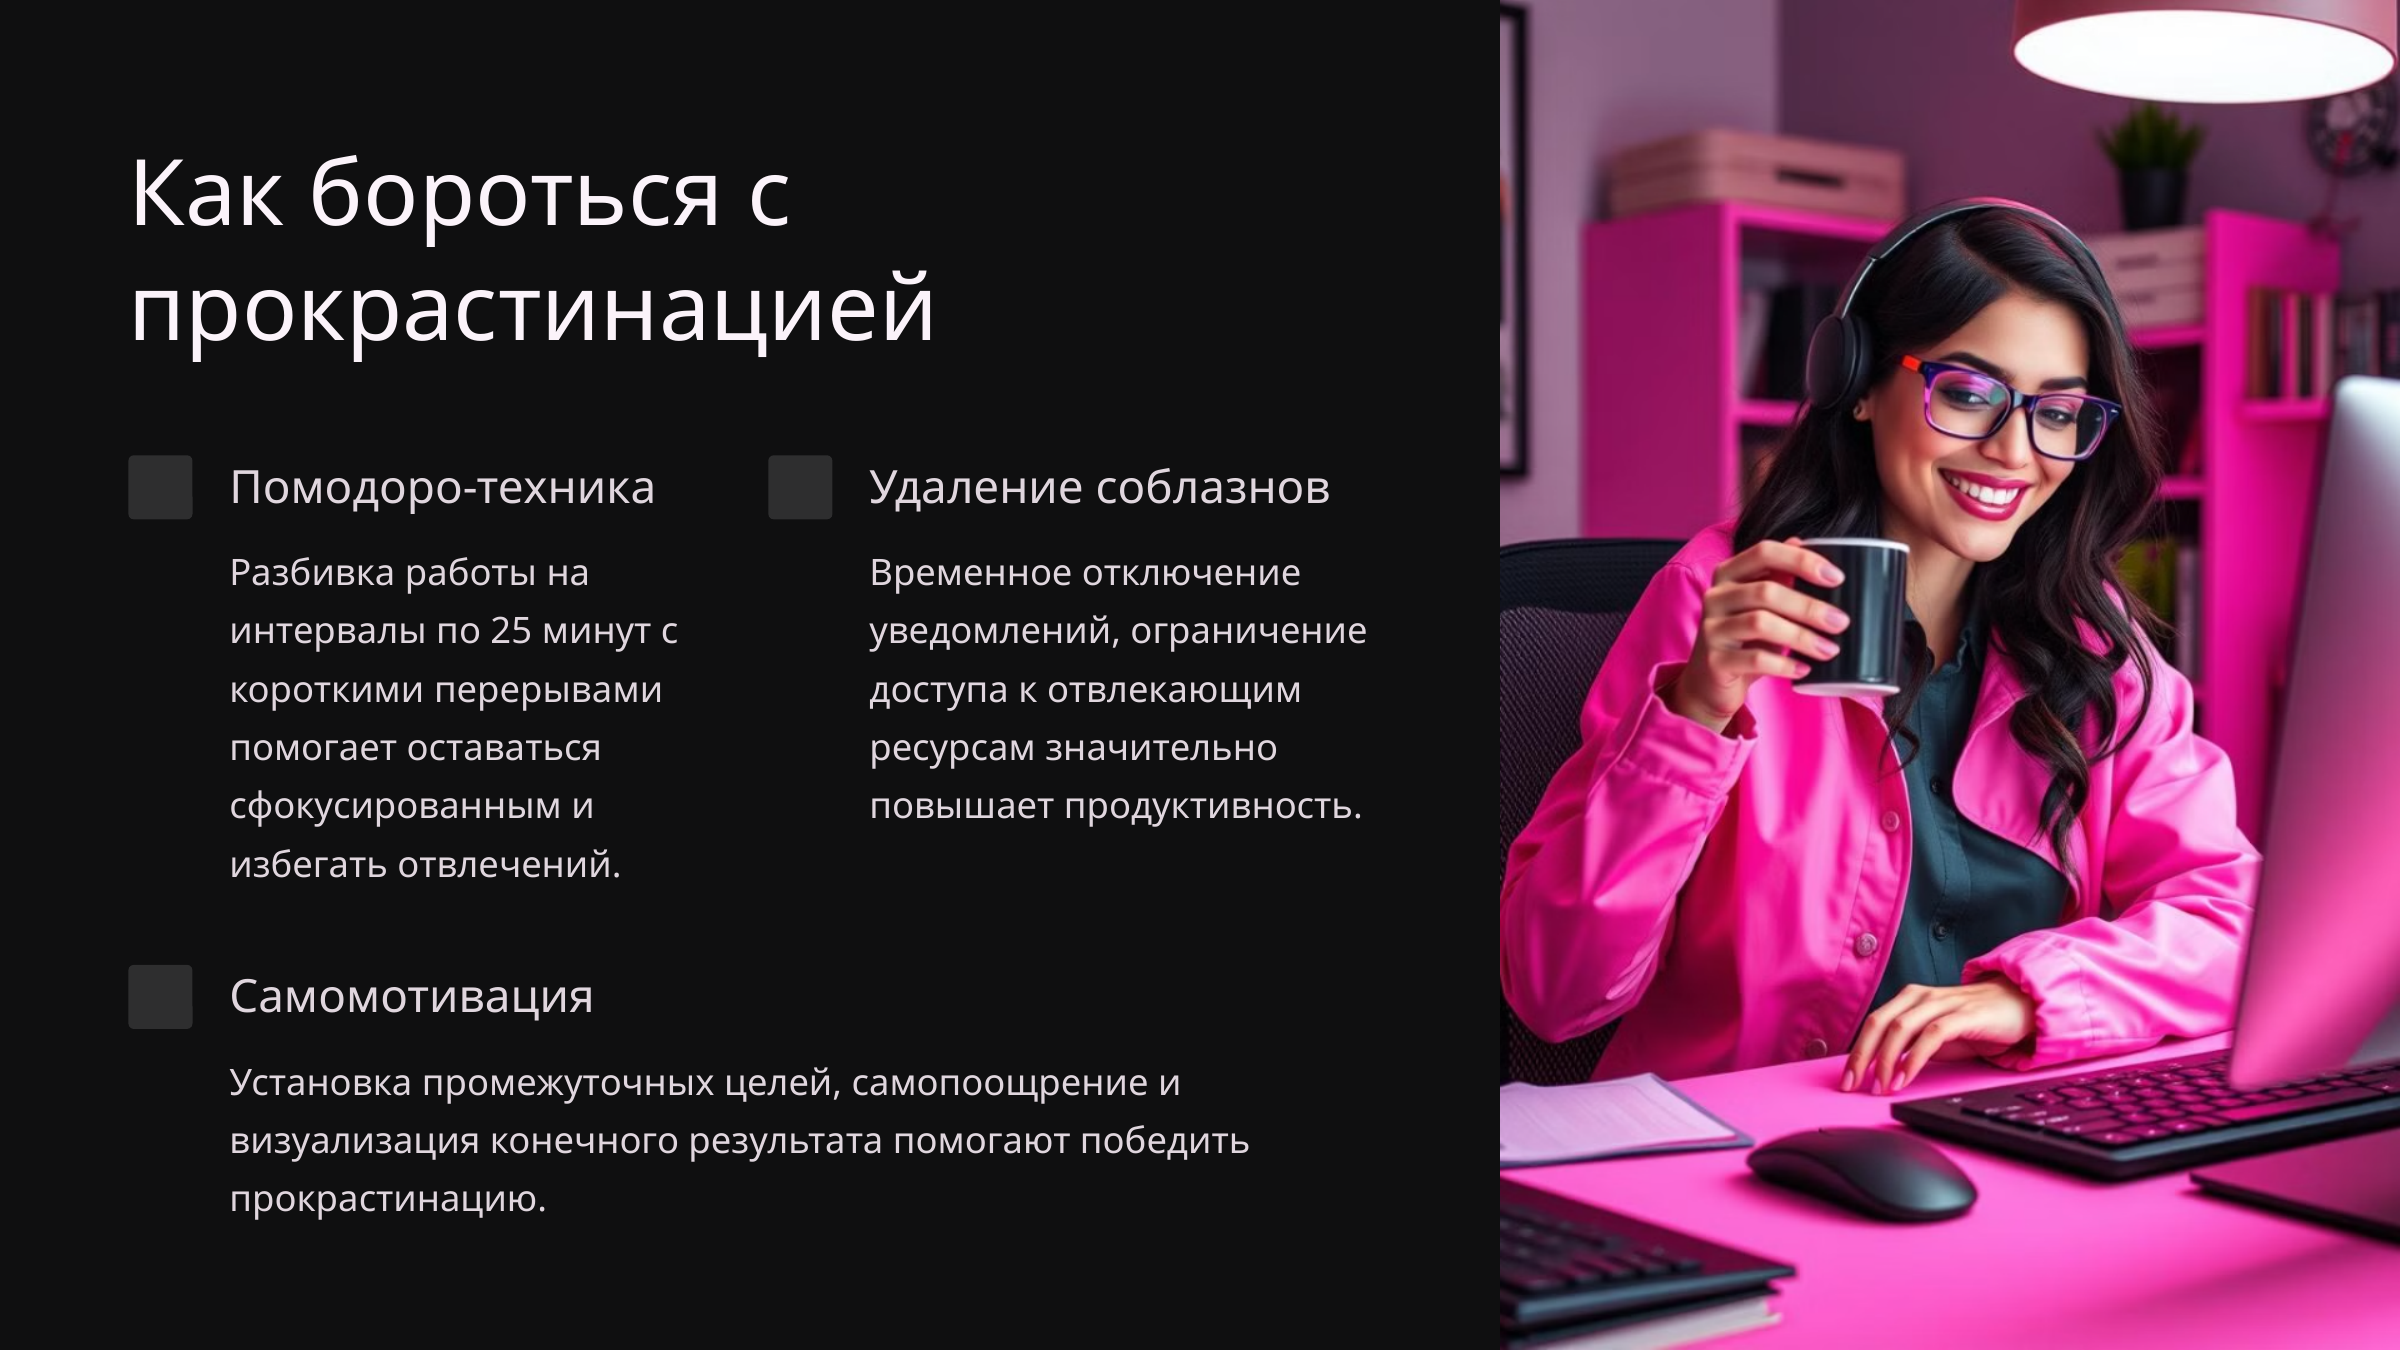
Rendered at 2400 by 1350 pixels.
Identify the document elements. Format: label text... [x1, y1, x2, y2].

text_box Помодоро-техника [229, 455, 725, 513]
picture [1499, 0, 2400, 1350]
text_box [768, 455, 833, 520]
text_box Установка промежуточных целей, самопоощрение и визуализация конечного результата помогают победить прокрастинацию. [229, 1044, 1372, 1221]
text_box Самомотивация [229, 964, 688, 1023]
text_box Временное отключение уведомлений, ограничение доступа к отвлекающим ресурсам значительно повышает продуктивность. [869, 534, 1372, 829]
text_box [128, 455, 193, 520]
text_box Разбивка работы на интервалы по 25 минут с короткими перерывами помогает оставаться сфокусированным и избегать отвлечений. [229, 534, 732, 887]
text_box Как бороться с прокрастинацией [128, 129, 1372, 359]
text_box Удаление соблазнов [869, 455, 1365, 513]
text_box [128, 964, 193, 1029]
